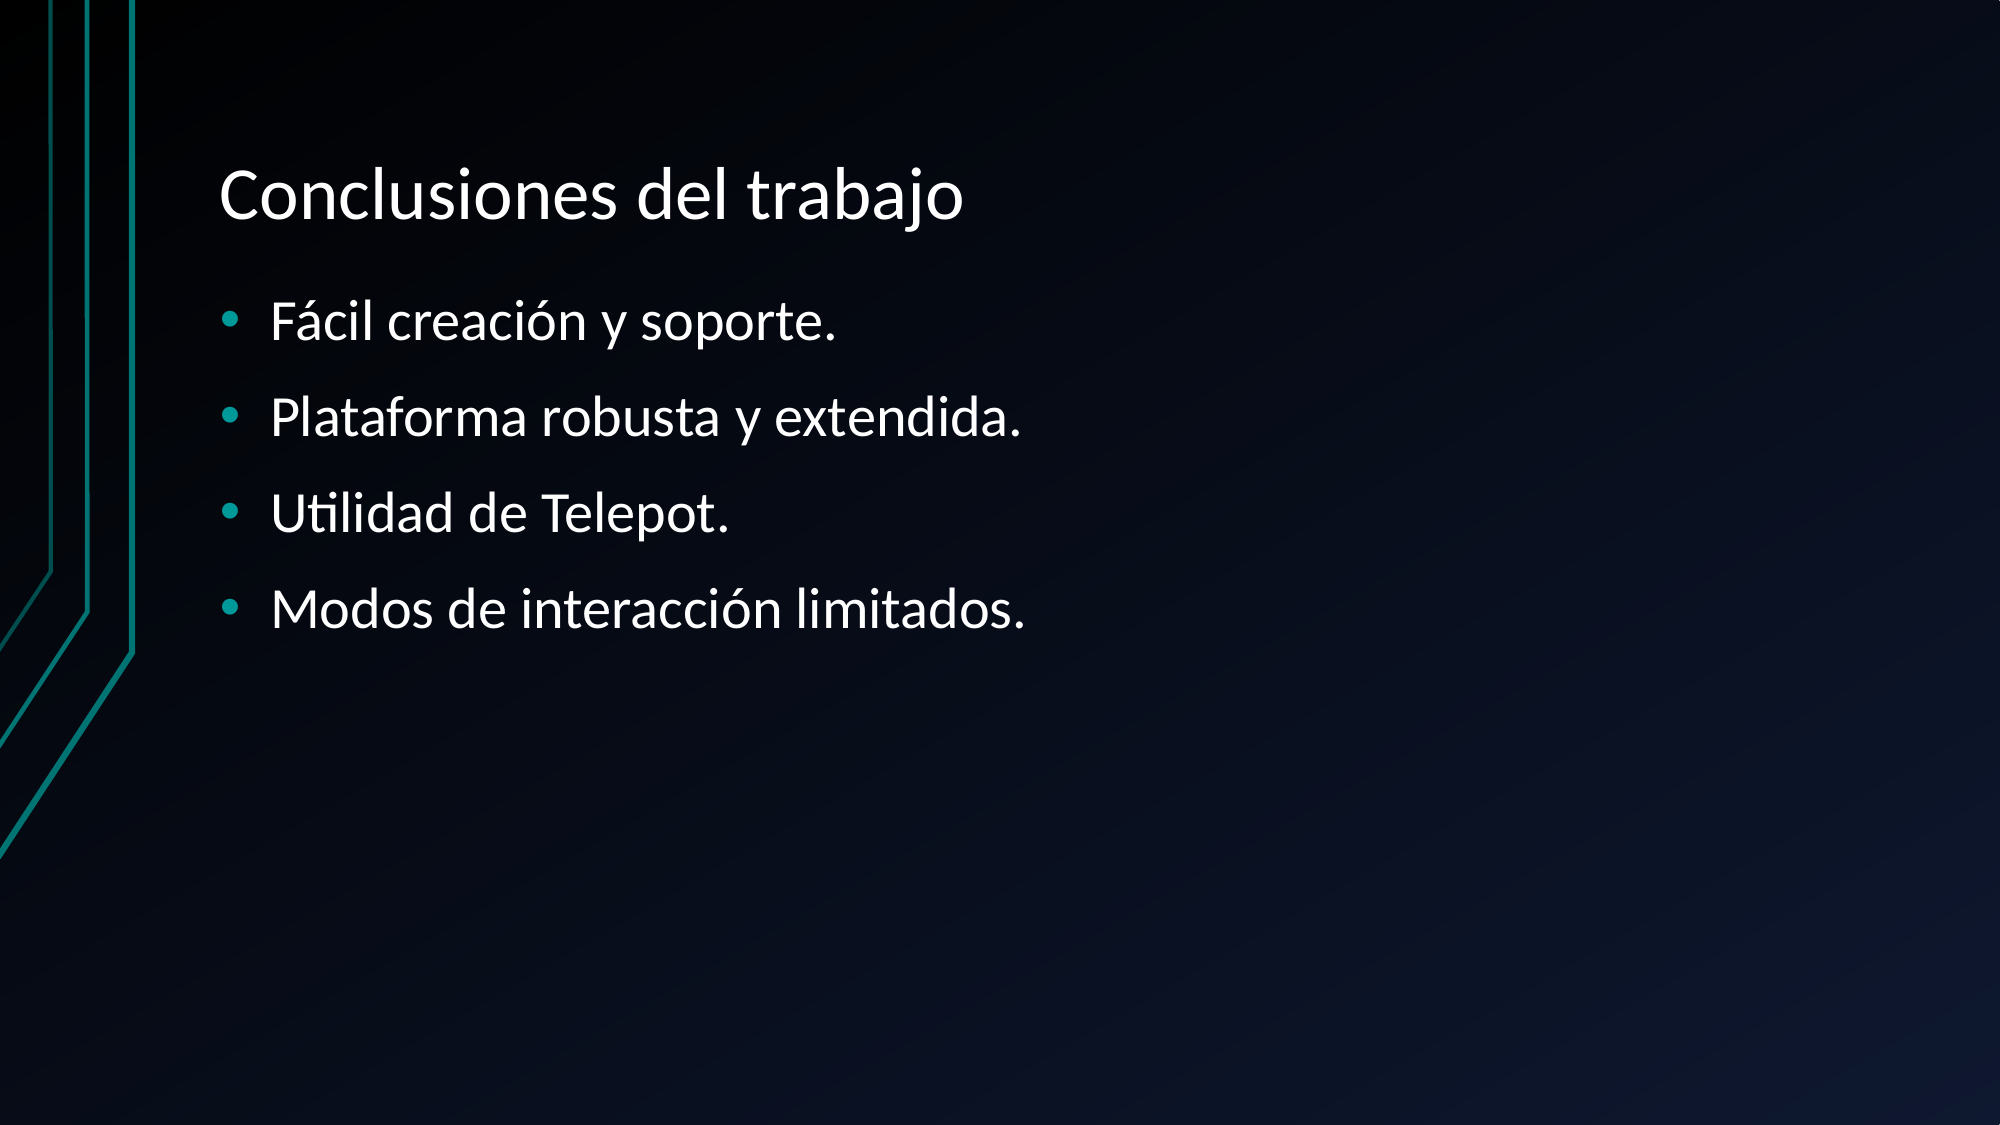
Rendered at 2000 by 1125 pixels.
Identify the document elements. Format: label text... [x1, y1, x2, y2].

title Conclusiones del trabajo [199, 45, 1900, 246]
list Fácil creación y soporte. Plataforma robusta y extendida. Utilidad de Telepot. Modos de interacción limitados. [199, 279, 1886, 1013]
